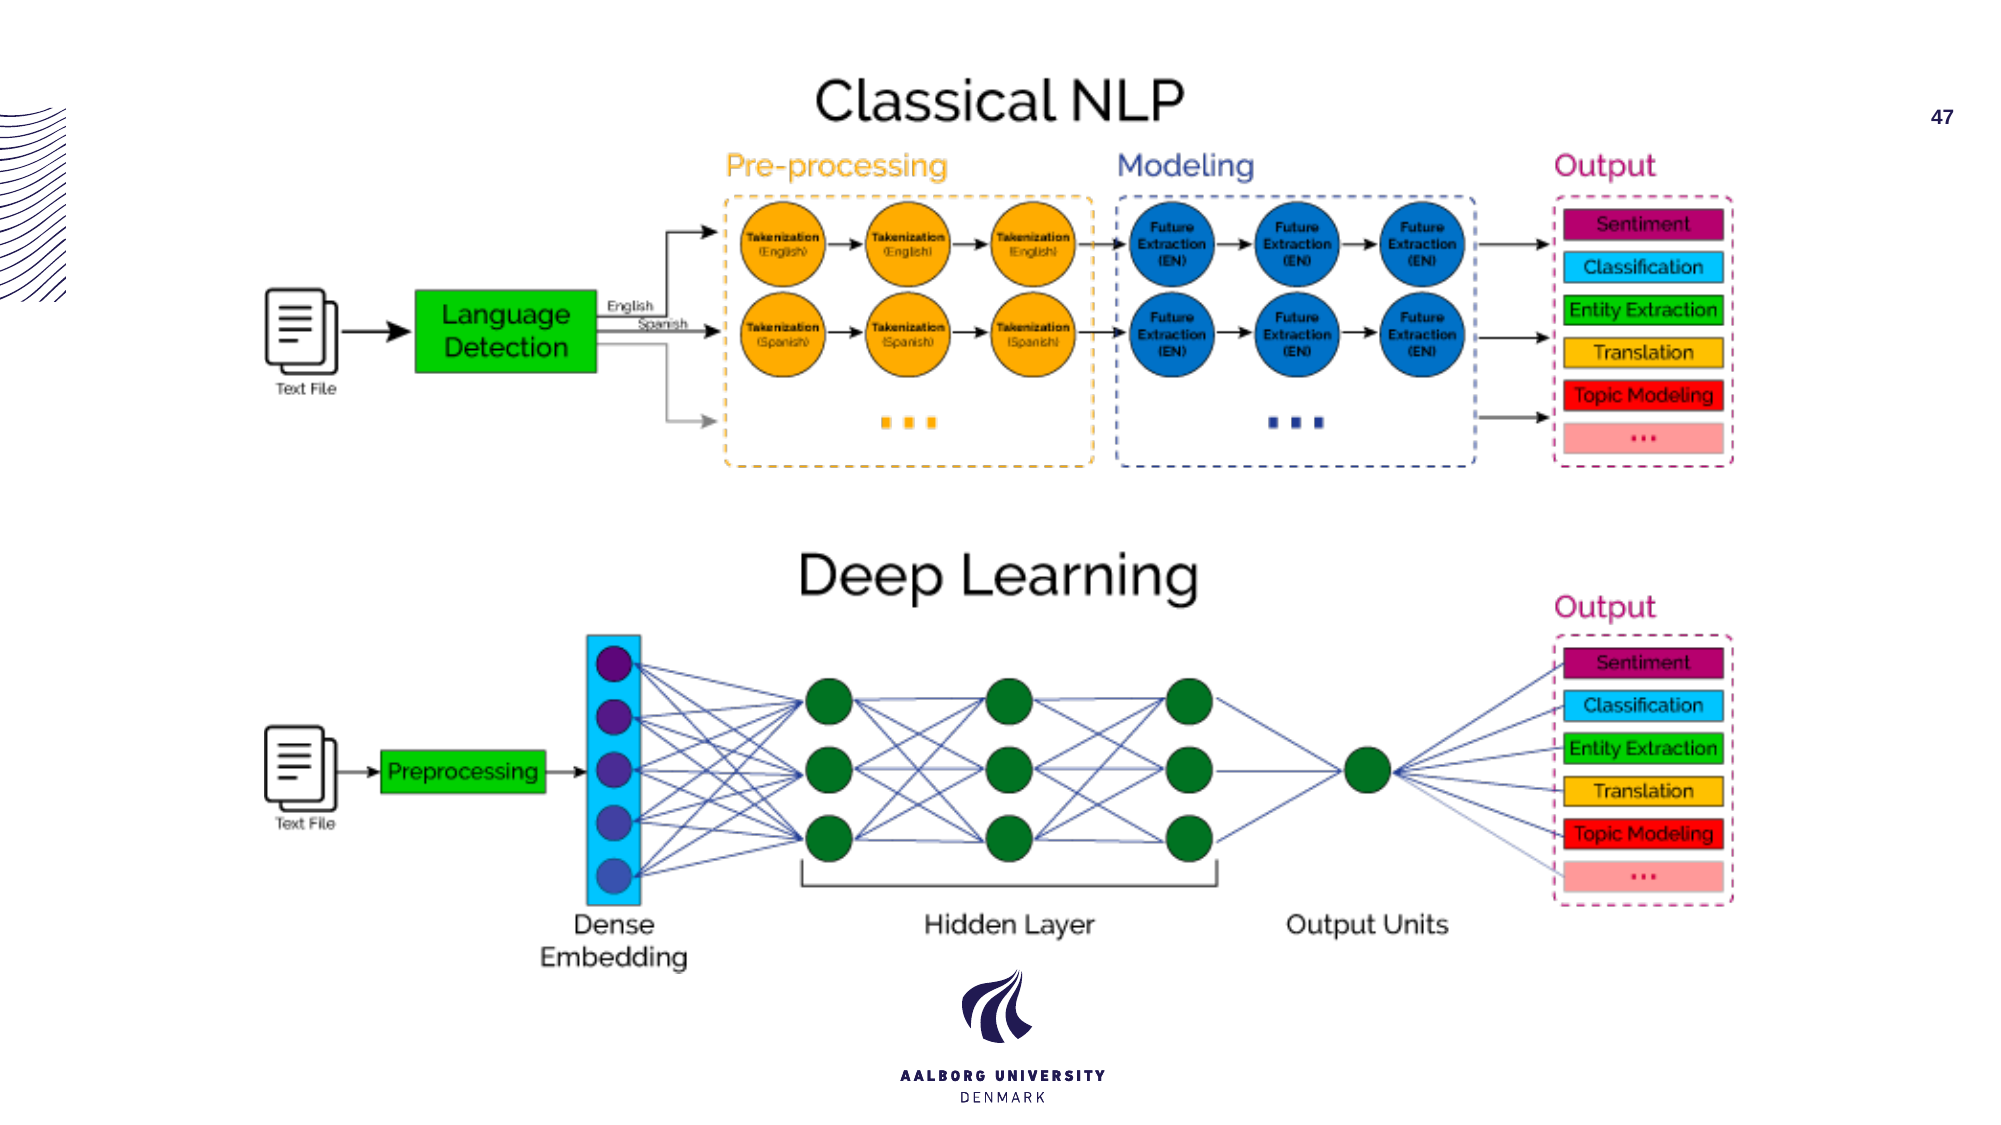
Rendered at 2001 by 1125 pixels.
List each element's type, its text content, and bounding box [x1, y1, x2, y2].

slide_number ‹#› [1860, 97, 1954, 135]
picture [263, 71, 1737, 974]
